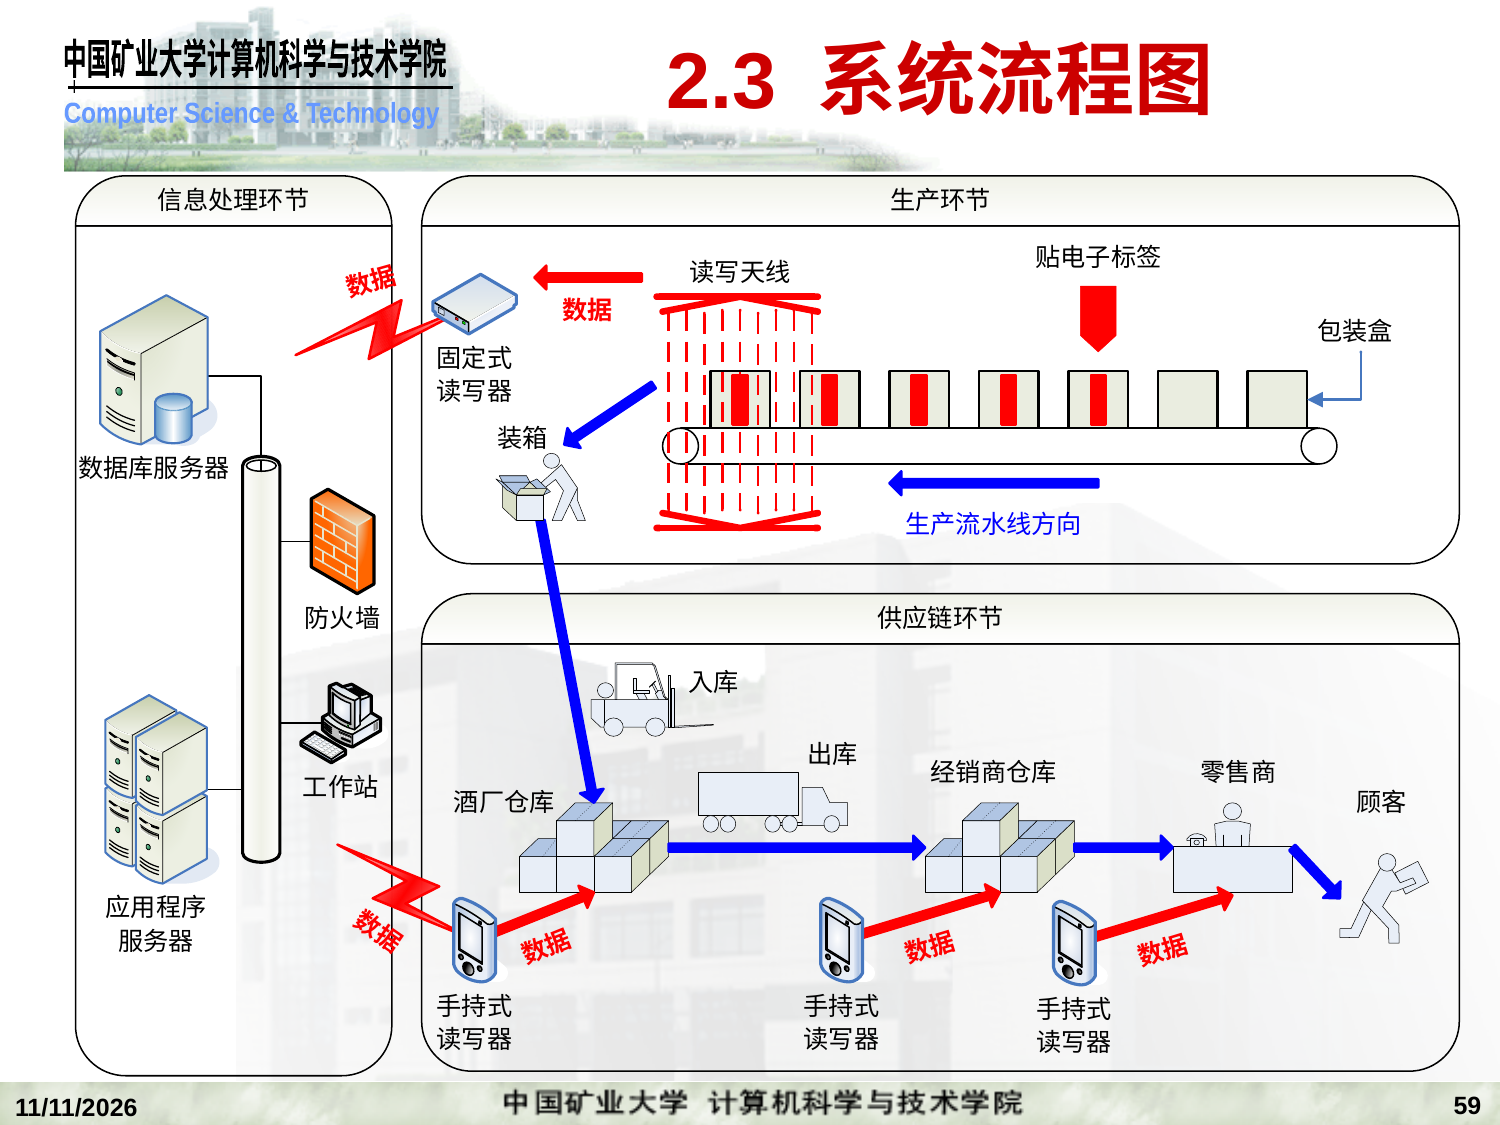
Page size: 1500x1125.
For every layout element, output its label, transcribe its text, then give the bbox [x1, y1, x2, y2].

picture [64, 0, 954, 175]
picture [0, 1082, 1364, 1125]
title 2.3 系统流程图 [478, 14, 1402, 141]
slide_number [0, 1083, 313, 1125]
picture [68, 51, 73, 59]
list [72, 172, 1463, 1080]
slide_number 59 [1364, 1082, 1500, 1125]
